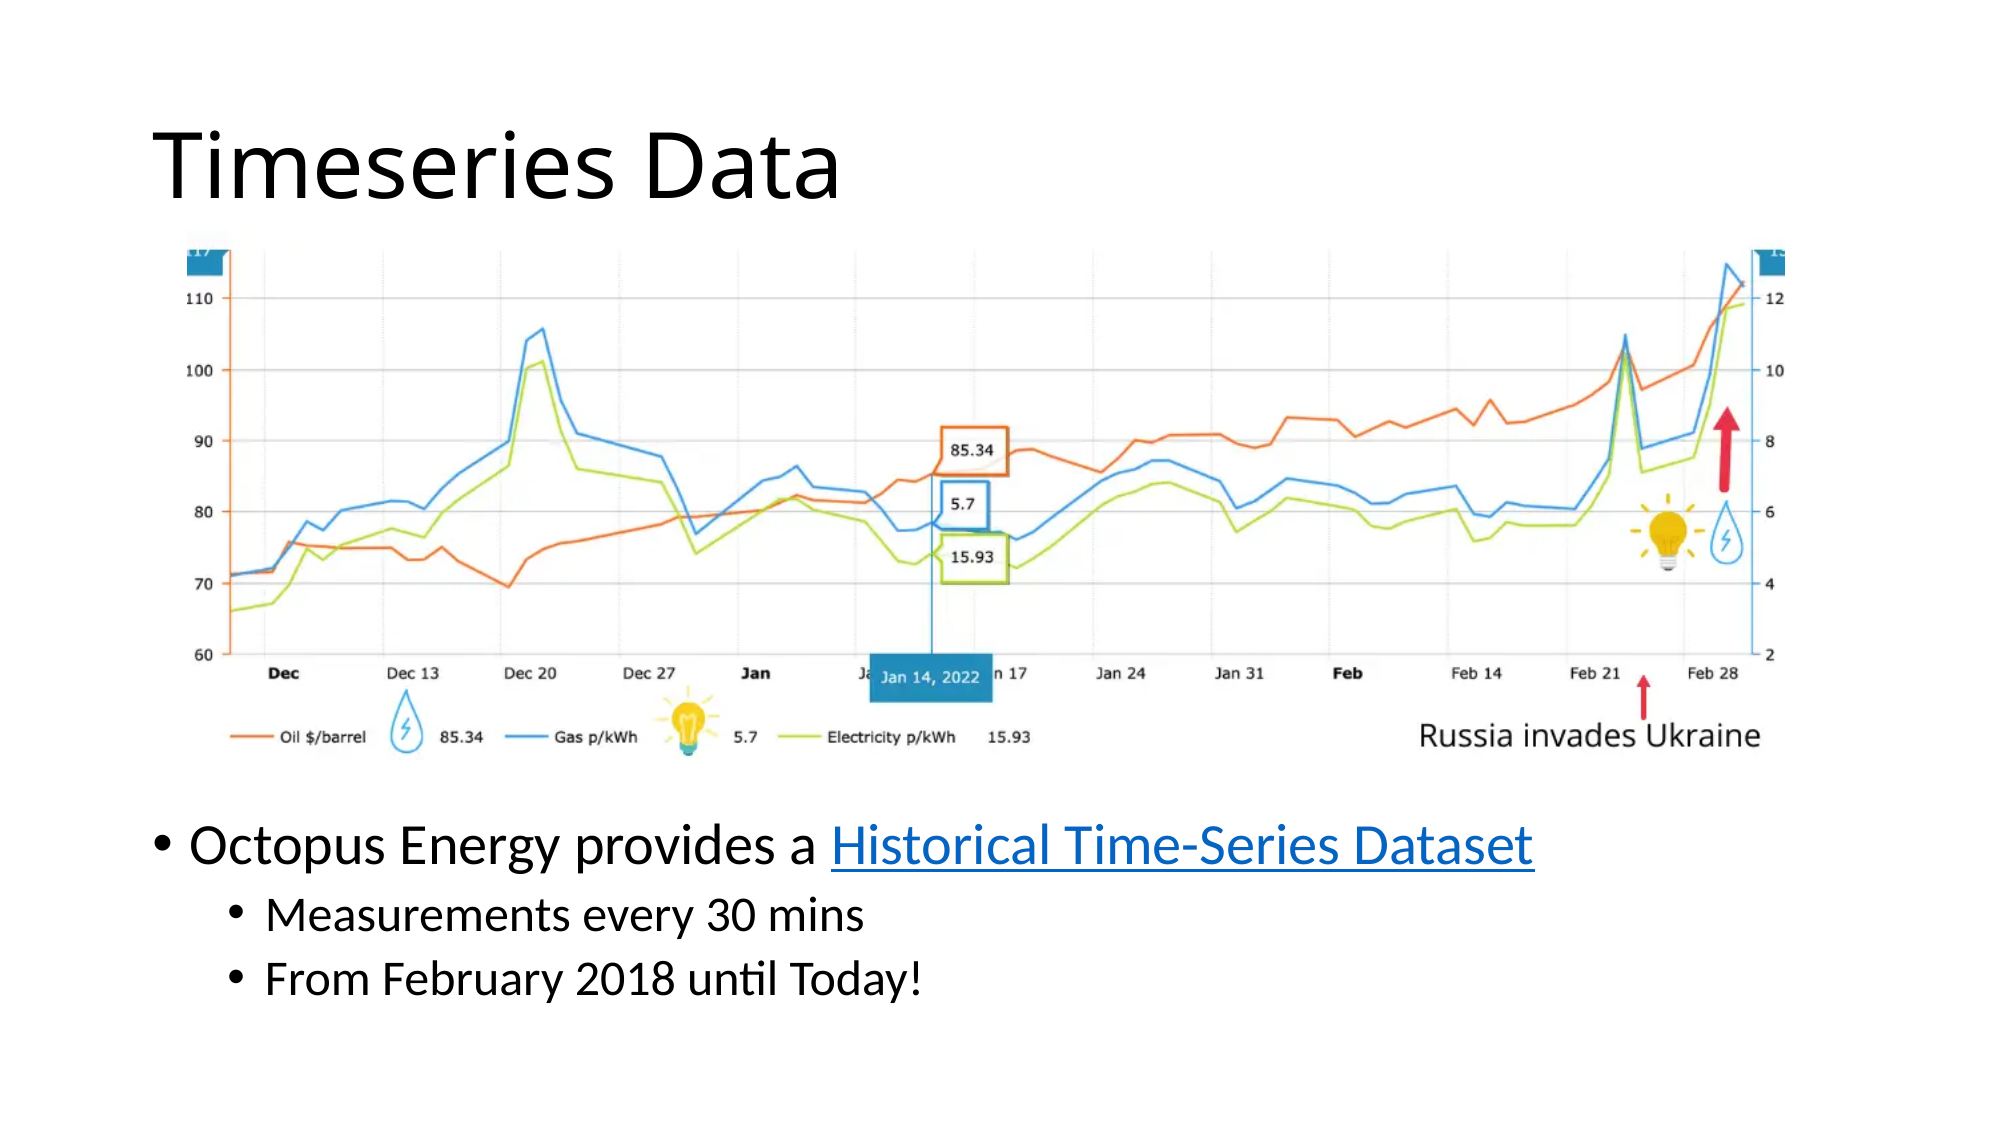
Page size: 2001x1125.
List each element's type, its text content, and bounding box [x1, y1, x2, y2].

title Timeseries Data [137, 59, 1863, 278]
picture [187, 230, 1785, 760]
list Octopus Energy provides a Historical Time-Series Dataset Measurements every 30 mins From February 2018 until Today! [137, 807, 1863, 1074]
